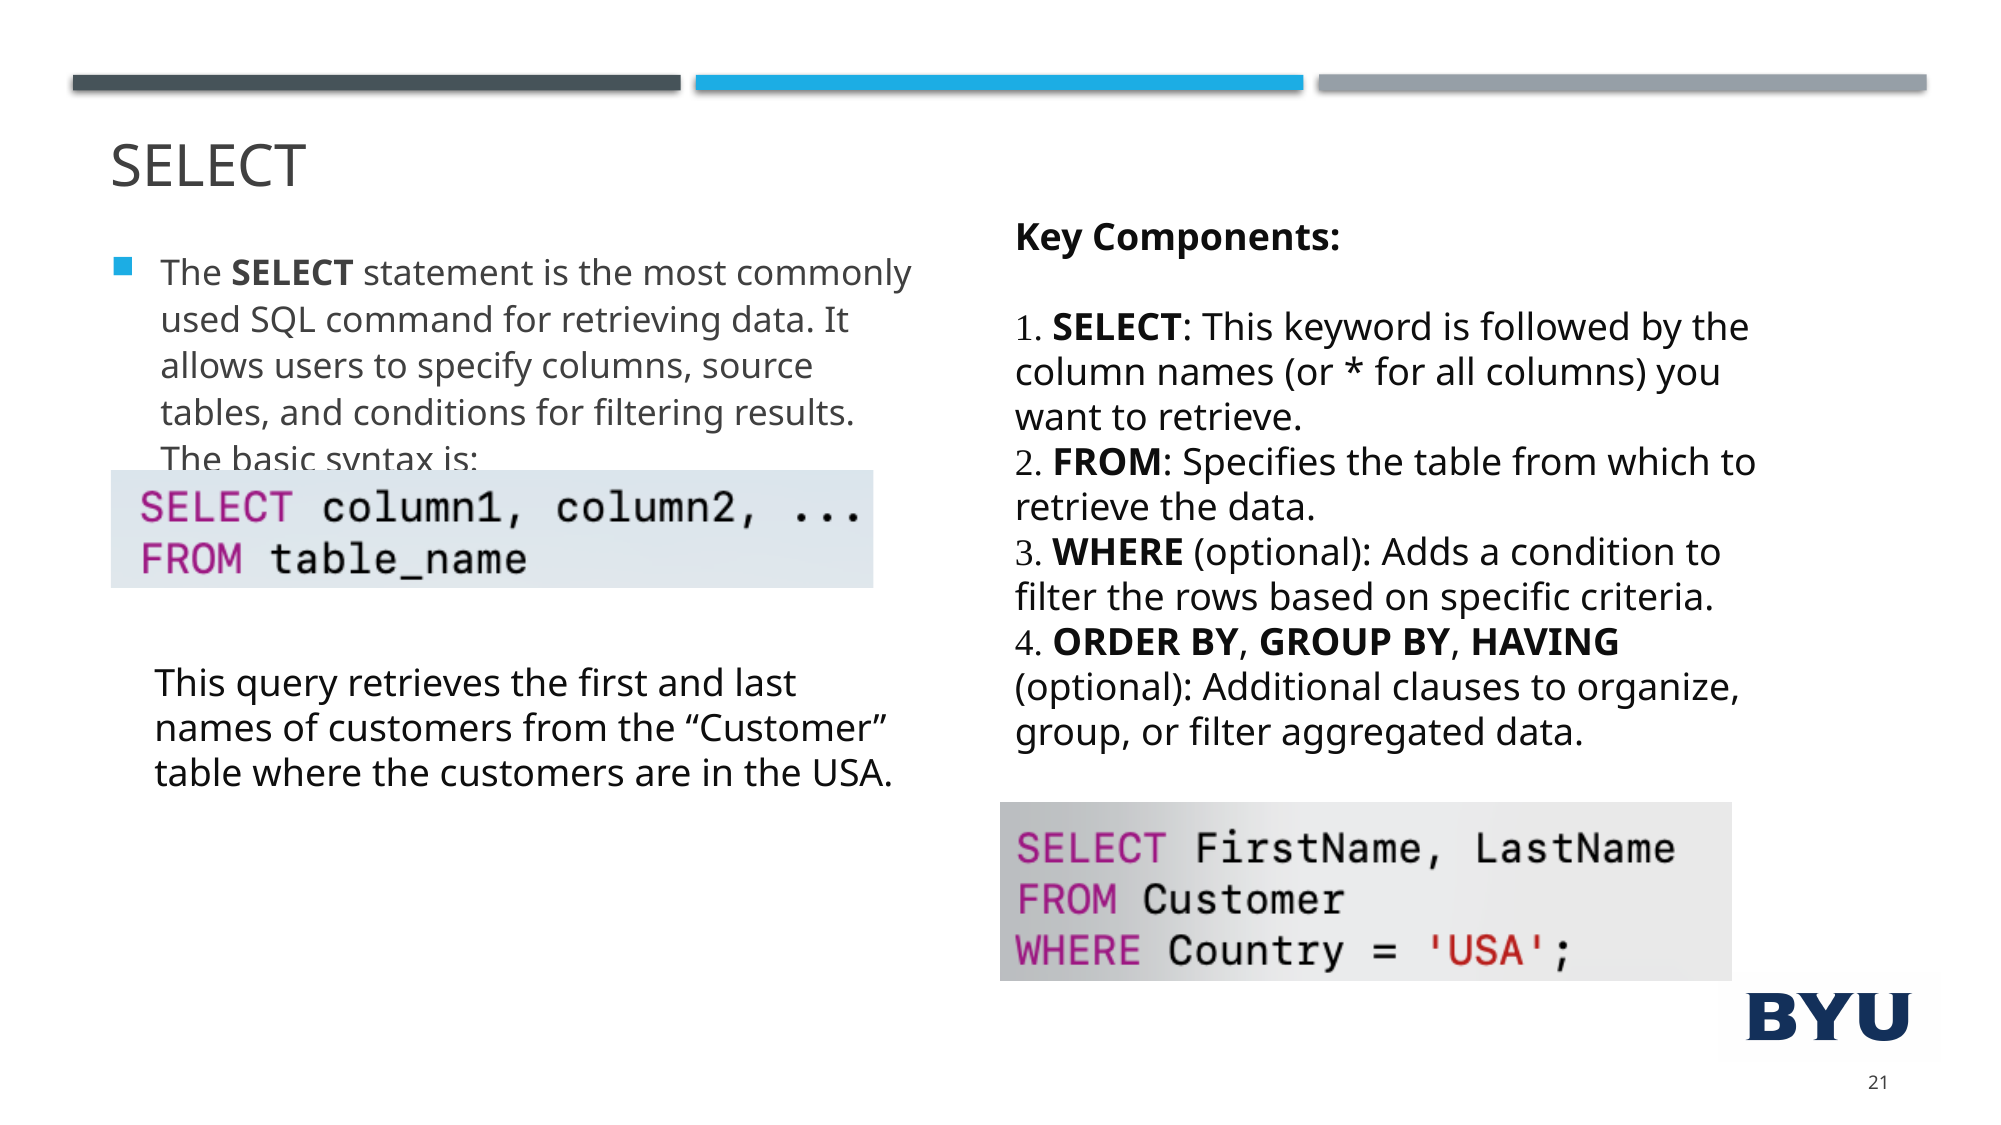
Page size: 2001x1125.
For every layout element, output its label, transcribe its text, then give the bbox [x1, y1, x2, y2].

list The SELECT statement is the most commonly used SQL command for retrieving data. It allows users to specify columns, source tables, and conditions for filtering results. The basic syntax is: [95, 238, 931, 981]
text_box This query retrieves the first and last names of customers from the “Customer” table where the customers are in the USA. [139, 651, 923, 802]
title Select [95, 115, 1905, 206]
picture [110, 469, 874, 588]
text_box Key Components: 1. SELECT: This keyword is followed by the column names (or * for all columns) you want to retrieve. 2. FROM: Specifies the table from which to retrieve the data. 3. WHERE (optional): Adds a condition to filter the rows based on specific criteria. 4. ORDER BY, GROUP BY, HAVING (optional): Additional clauses to organize, group, or filter aggregated data. [999, 205, 1779, 761]
slide_number 21 [1732, 1053, 1905, 1114]
picture [1000, 802, 1941, 1062]
